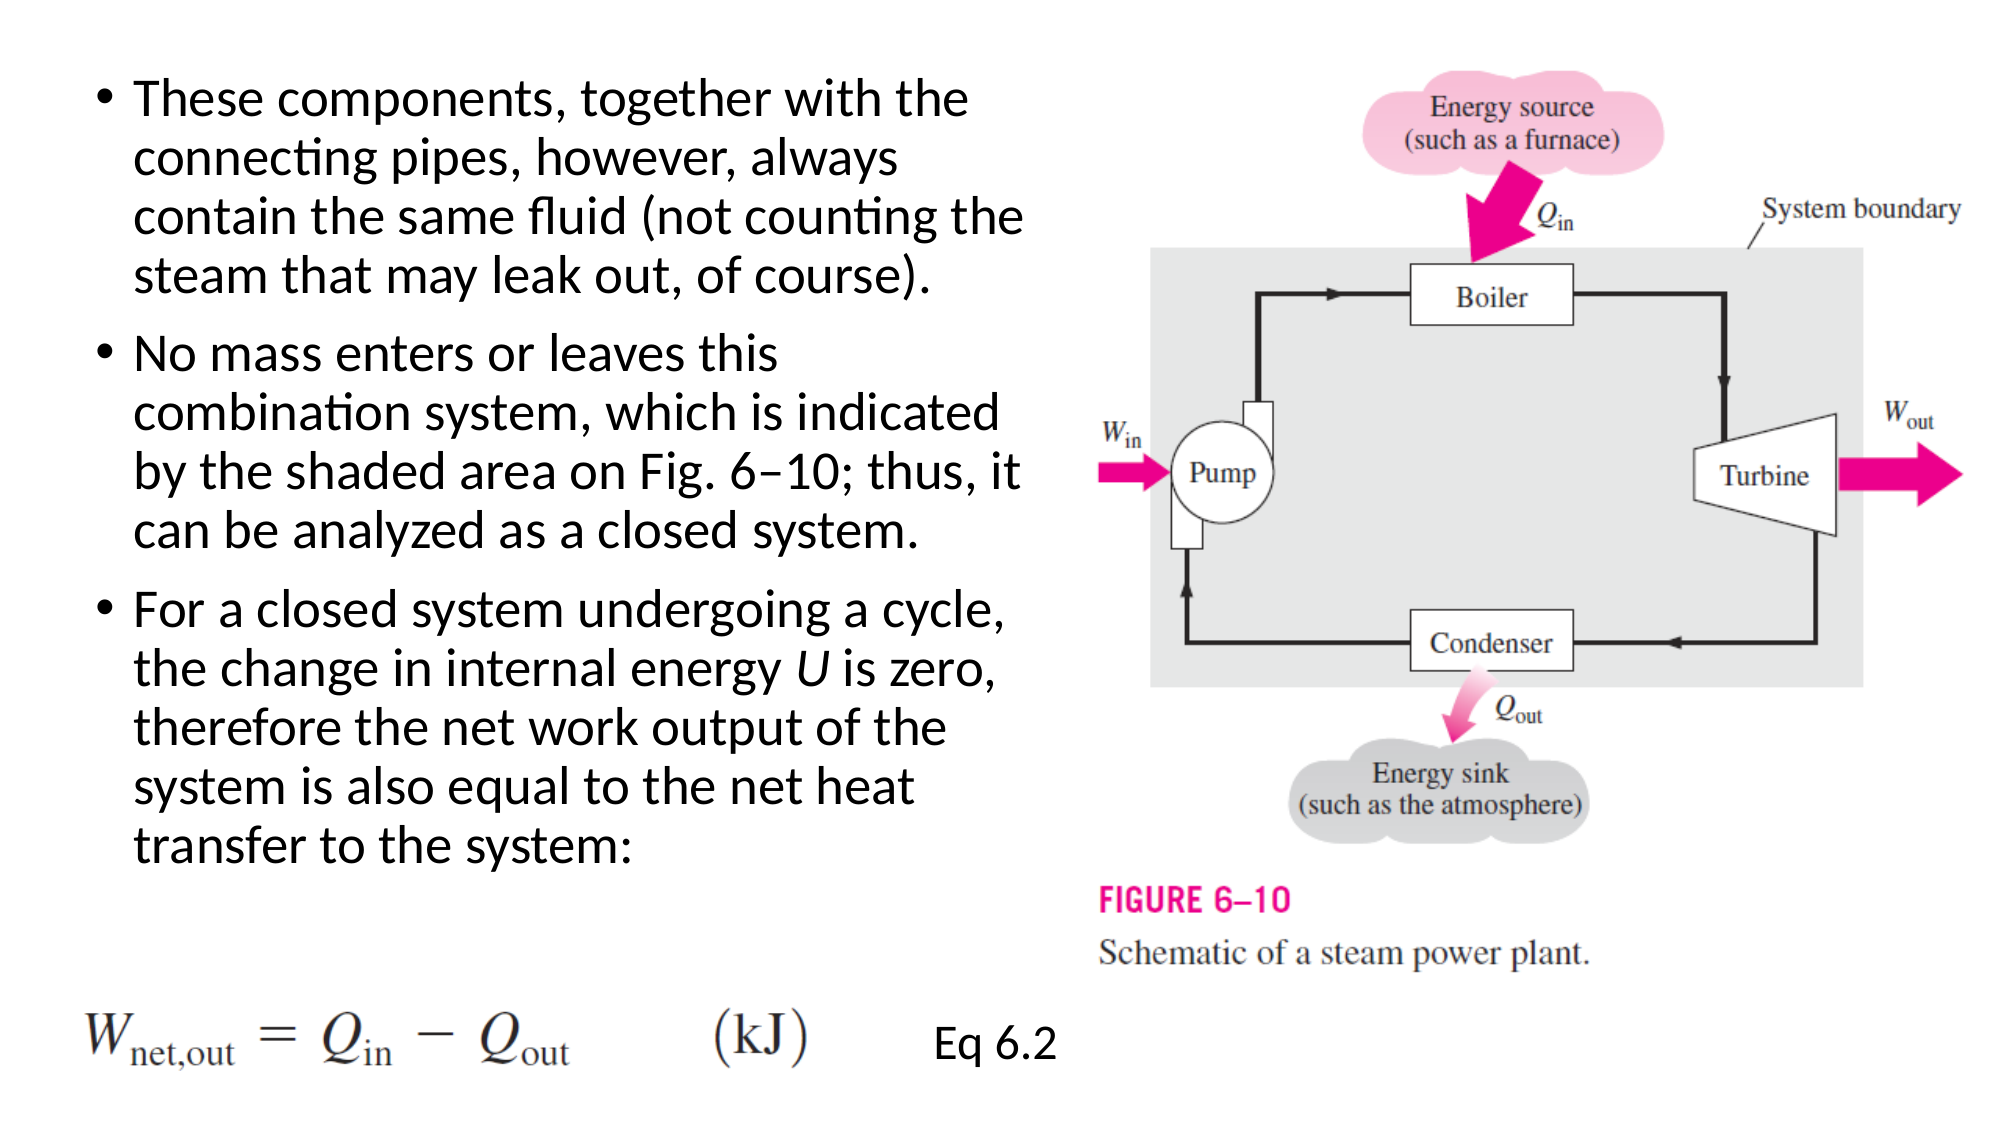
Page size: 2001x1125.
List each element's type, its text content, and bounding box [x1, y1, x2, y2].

text_box Eq 6.2 [918, 1002, 1118, 1077]
picture [33, 986, 883, 1108]
picture [977, 32, 1984, 977]
list These components, together with the connecting pipes, however, always contain the same fluid (not counting the steam that may leak out, of course). No mass enters or leaves this combination system, which is indicated by the shaded area on Fig. 6–10; thus, it can be analyzed as a closed system. For a closed system undergoing a cycle, the change in internal energy U is zero, therefore the net work output of the system is also equal to the net heat transfer to the system: [80, 61, 977, 896]
